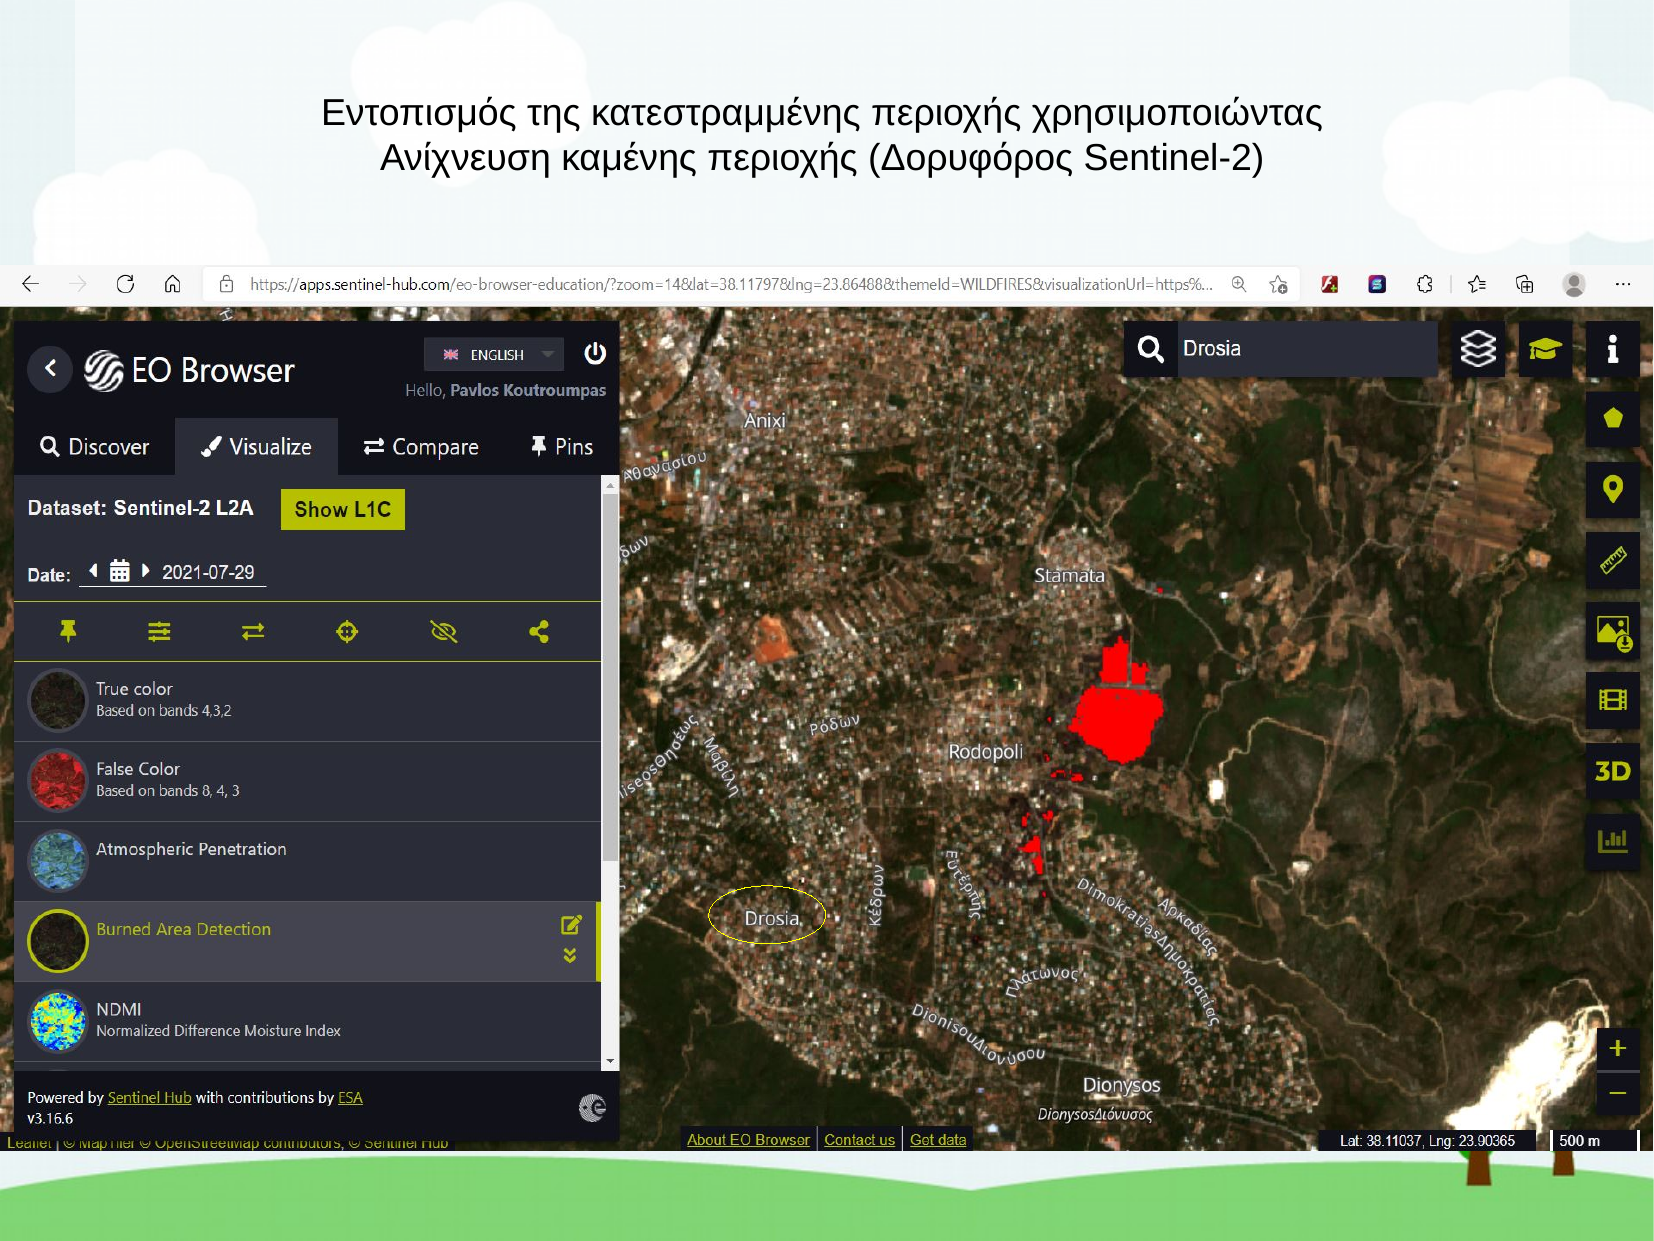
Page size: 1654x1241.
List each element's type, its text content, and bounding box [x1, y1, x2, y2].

text_box Εντοπισμός της κατεστραμμένης περιοχής χρησιμοποιώντας Ανίχνευση καμένης περιοχής (Δορυφόρος Sentinel-2) [74, 0, 1570, 264]
picture [0, 0, 1654, 1241]
